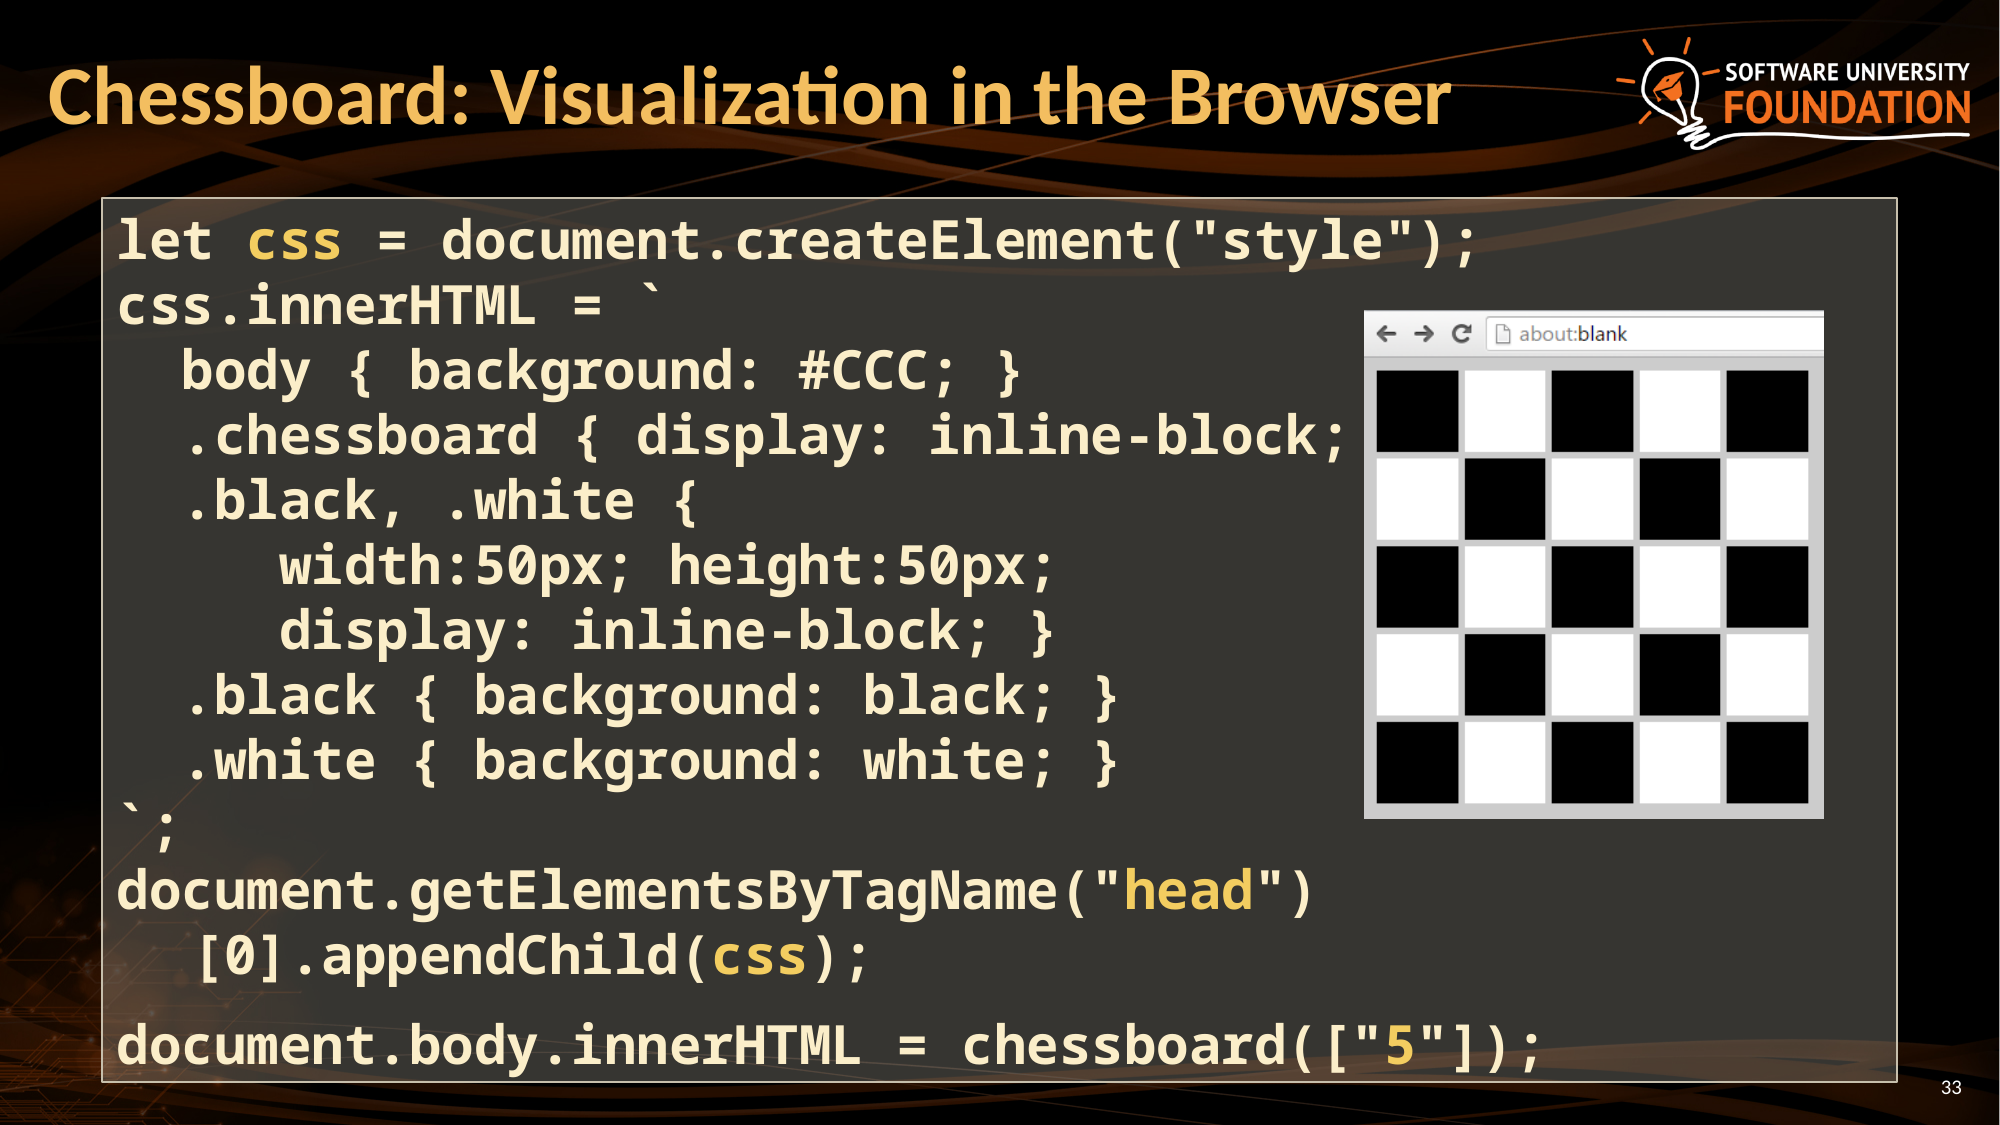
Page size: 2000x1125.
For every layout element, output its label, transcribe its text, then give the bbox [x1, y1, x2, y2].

title Chessboard: Visualization in the Browser [30, 6, 1602, 189]
picture [0, 0, 2000, 1125]
slide_number 33 [1897, 1070, 1968, 1103]
text_box let css = document.createElement("style"); css.innerHTML = ` body { background: #CCC; } .chessboard { display: inline-block; } .black, .white { width:50px; height:50px; display: inline-block; } .black { background: black; } .white { background: white; } `; document.getElementsByTagName("head")[0].appendChild(css); document.body.innerHTML = chessboard(["5"]); [102, 198, 1898, 1083]
